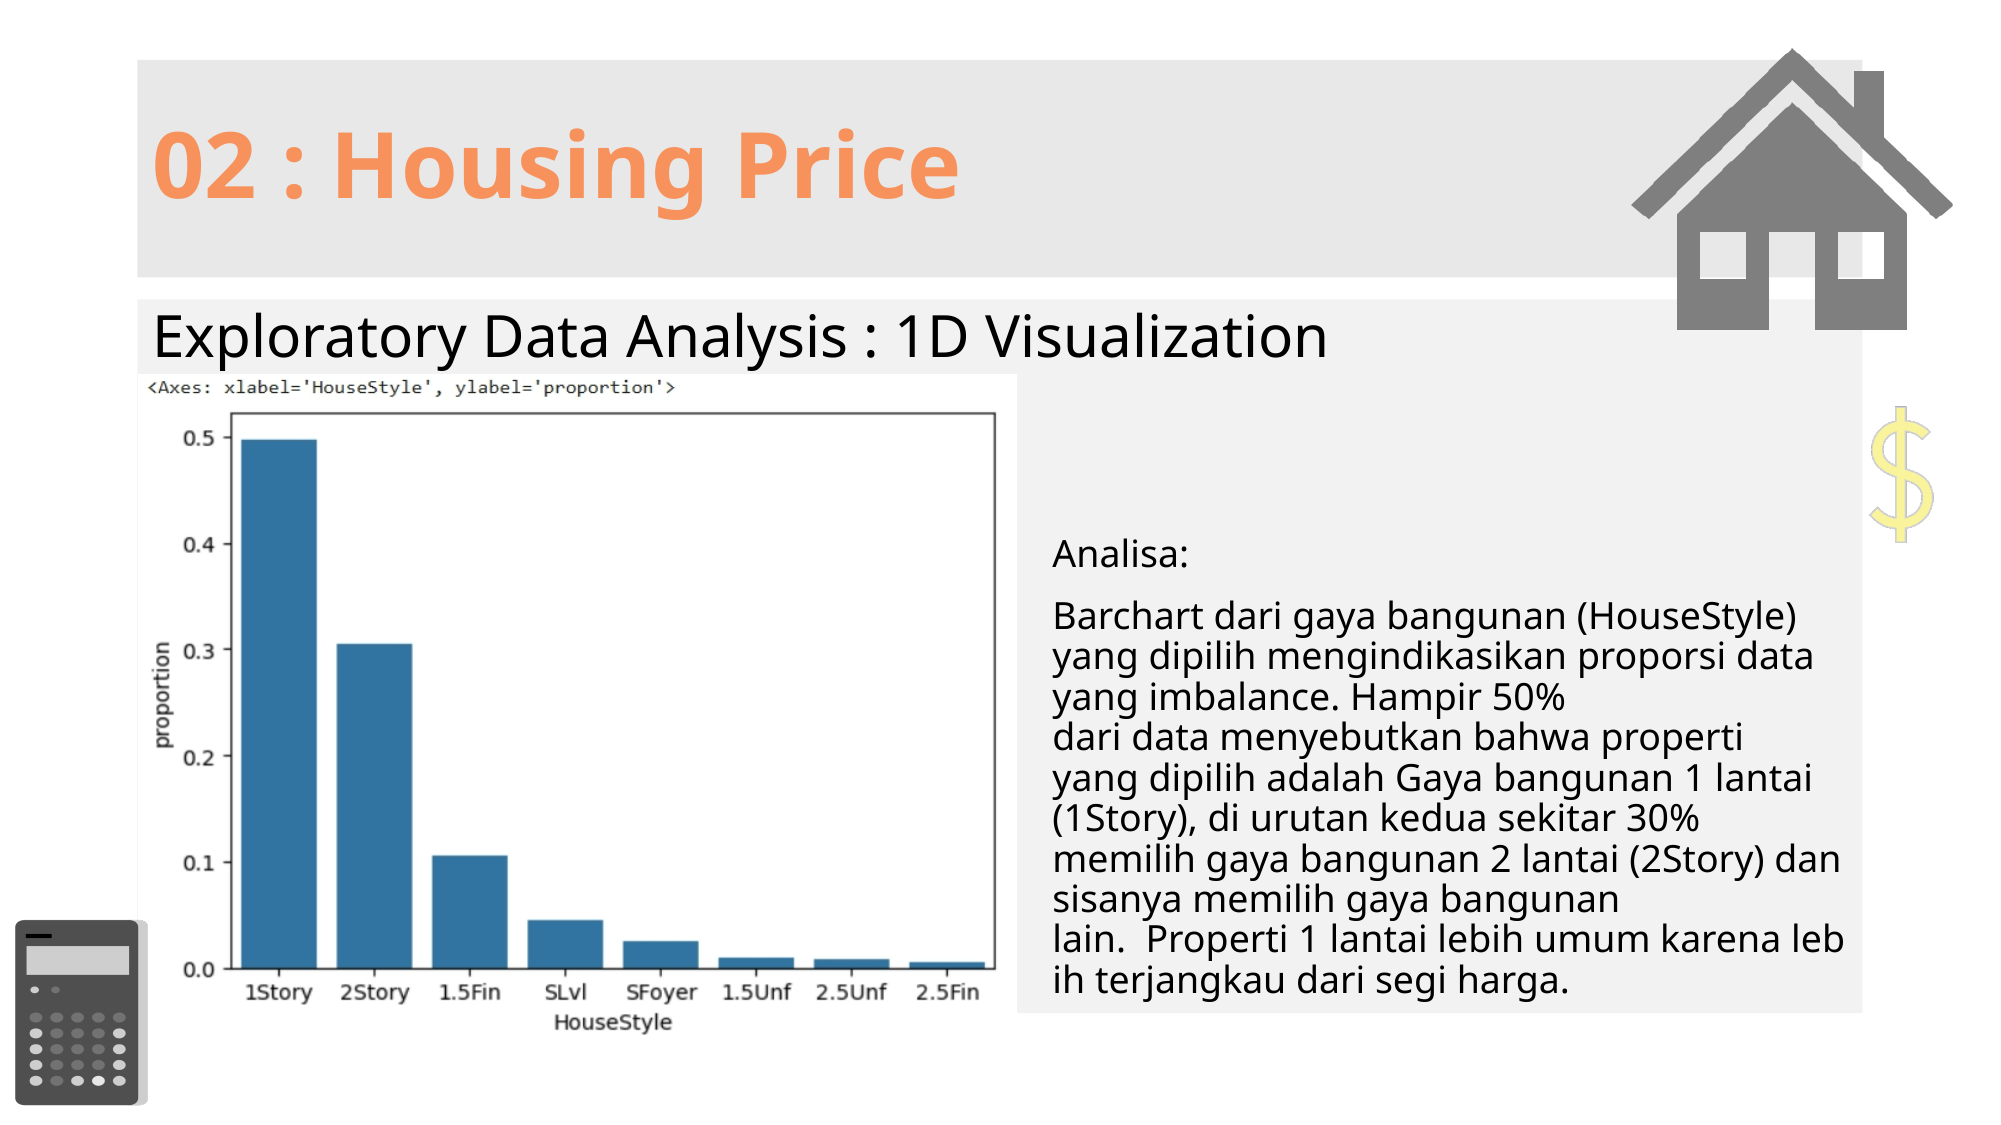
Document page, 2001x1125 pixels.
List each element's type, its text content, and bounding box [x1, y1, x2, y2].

title 02 : Housing Price [137, 59, 1608, 278]
picture [1825, 398, 1977, 550]
picture [1608, 0, 1977, 377]
picture [0, 373, 1018, 1125]
list Exploratory Data Analysis : 1D Visualization Analisa: Barchart dari gaya bangunan (HouseStyle) yang dipilih mengindikasikan proporsi data yang imbalance. Hampir 50% dari data menyebutkan bahwa properti yang dipilih adalah Gaya bangunan 1 lantai (1Story), di urutan kedua sekitar 30% memilih gaya bangunan 2 lantai (2Story) dan sisanya memilih gaya bangunan lain. Properti 1 lantai lebih umum karena lebih terjangkau dari segi harga. [137, 299, 1863, 1014]
